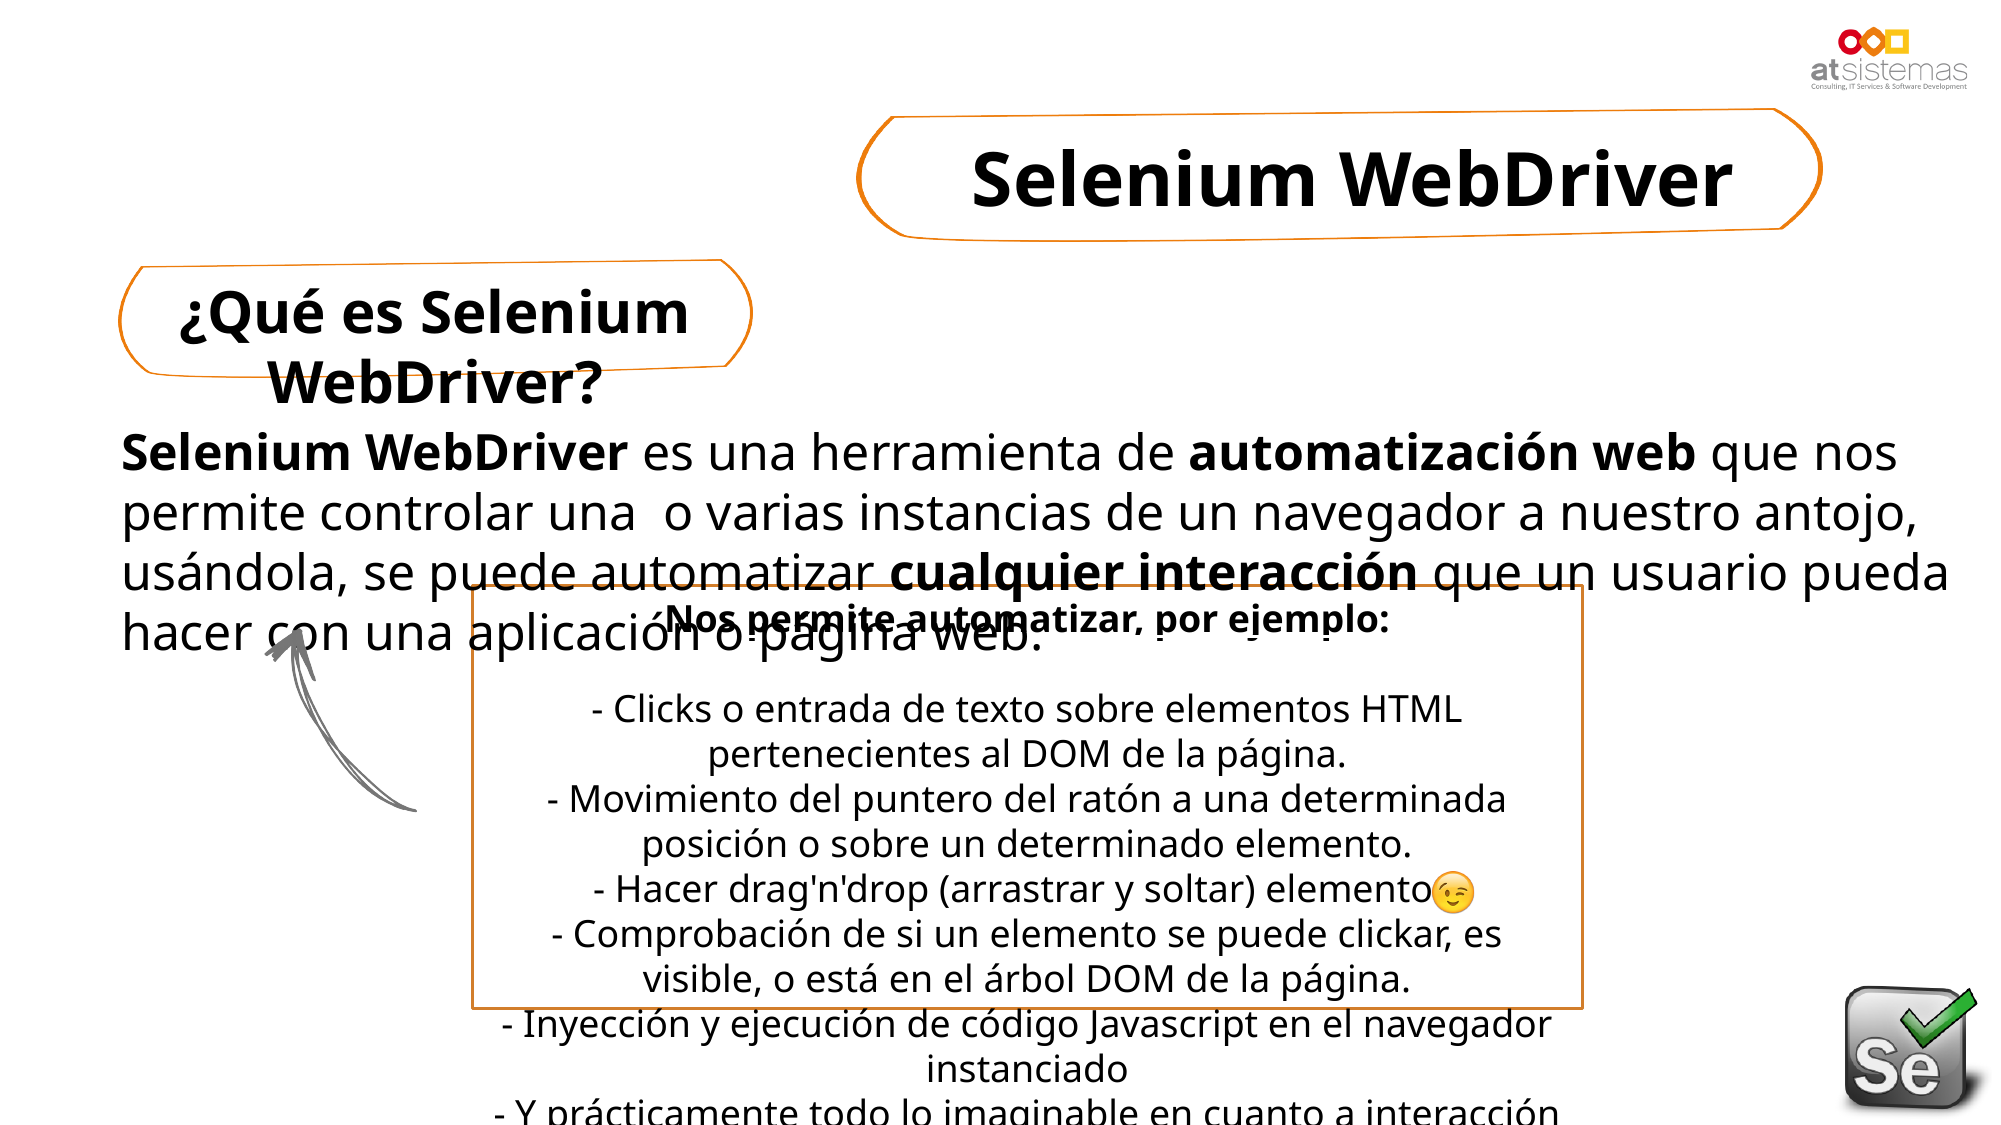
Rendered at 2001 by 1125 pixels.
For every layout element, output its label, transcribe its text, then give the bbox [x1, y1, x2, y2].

text_box Nos permite automatizar, por ejemplo:​ ​- Clicks o entrada de texto sobre elementos HTML pertenecientes al DOM de la página.​ - Movimiento del puntero del ratón a una determinada posición o sobre un determinado elemento.​ - Hacer drag'n'drop (arrastrar y soltar) elementos.​ - Comprobación de si un elemento se puede clickar, es visible, o está en el árbol DOM de la página.​ - Inyección y ejecución de código Javascript en el navegador instanciado​ - Y prácticamente todo lo imaginable en cuanto a interacción de usuario se refiere.. ​ [472, 626, 1583, 1009]
text_box Selenium WebDriver [664, 124, 2000, 319]
picture [238, 624, 457, 826]
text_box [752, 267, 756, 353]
picture [856, 2, 1991, 242]
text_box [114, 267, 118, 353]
picture [118, 259, 753, 378]
picture [1429, 868, 1477, 916]
picture [1835, 978, 1992, 1120]
text_box Selenium WebDriver es una herramienta de automatización web que nos permite controlar una o varias instancias de un navegador a nuestro antojo, usándola, se puede automatizar cualquier interacción que un usuario pueda hacer con una aplicación o página web. [106, 413, 1973, 626]
